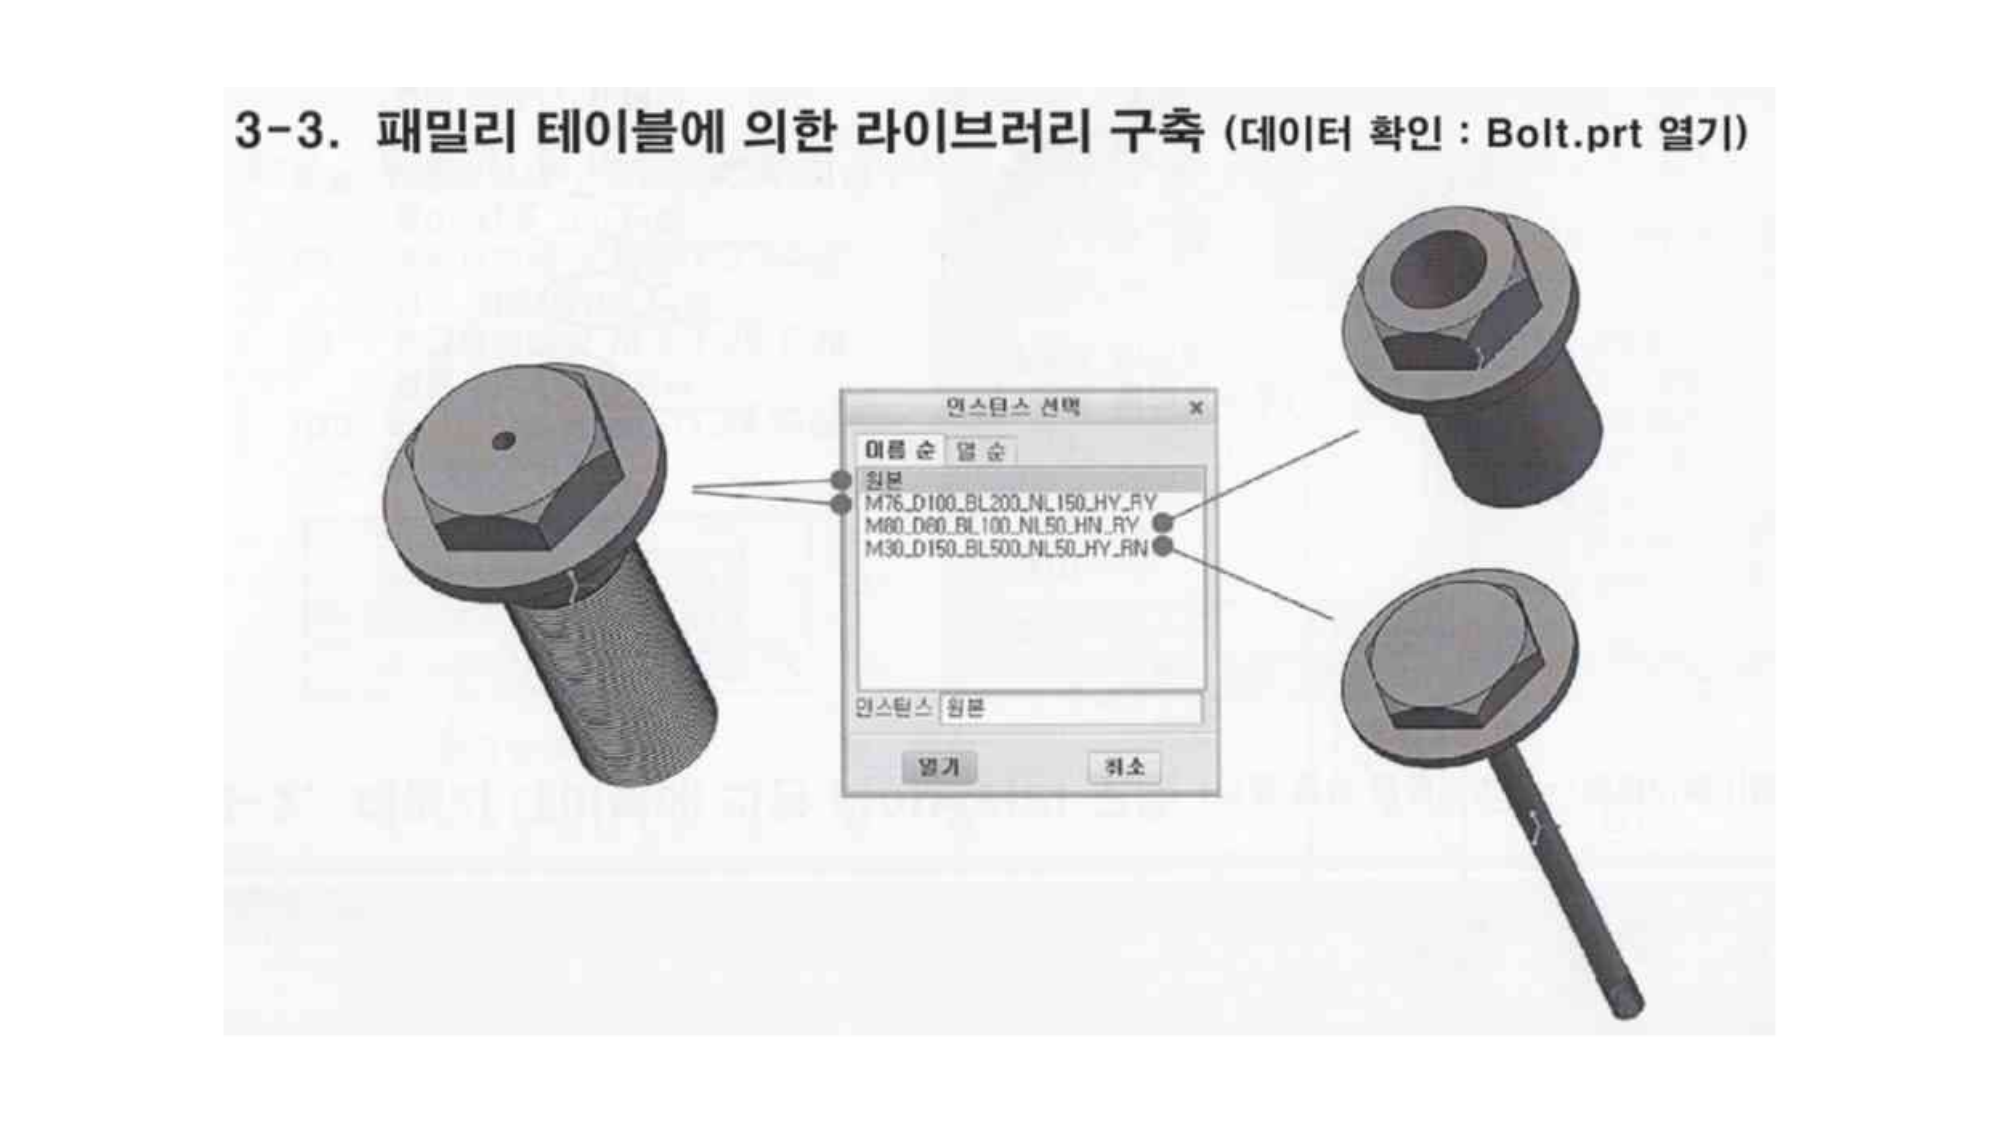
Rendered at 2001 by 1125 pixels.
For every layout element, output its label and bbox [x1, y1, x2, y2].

picture [223, 87, 1777, 1038]
